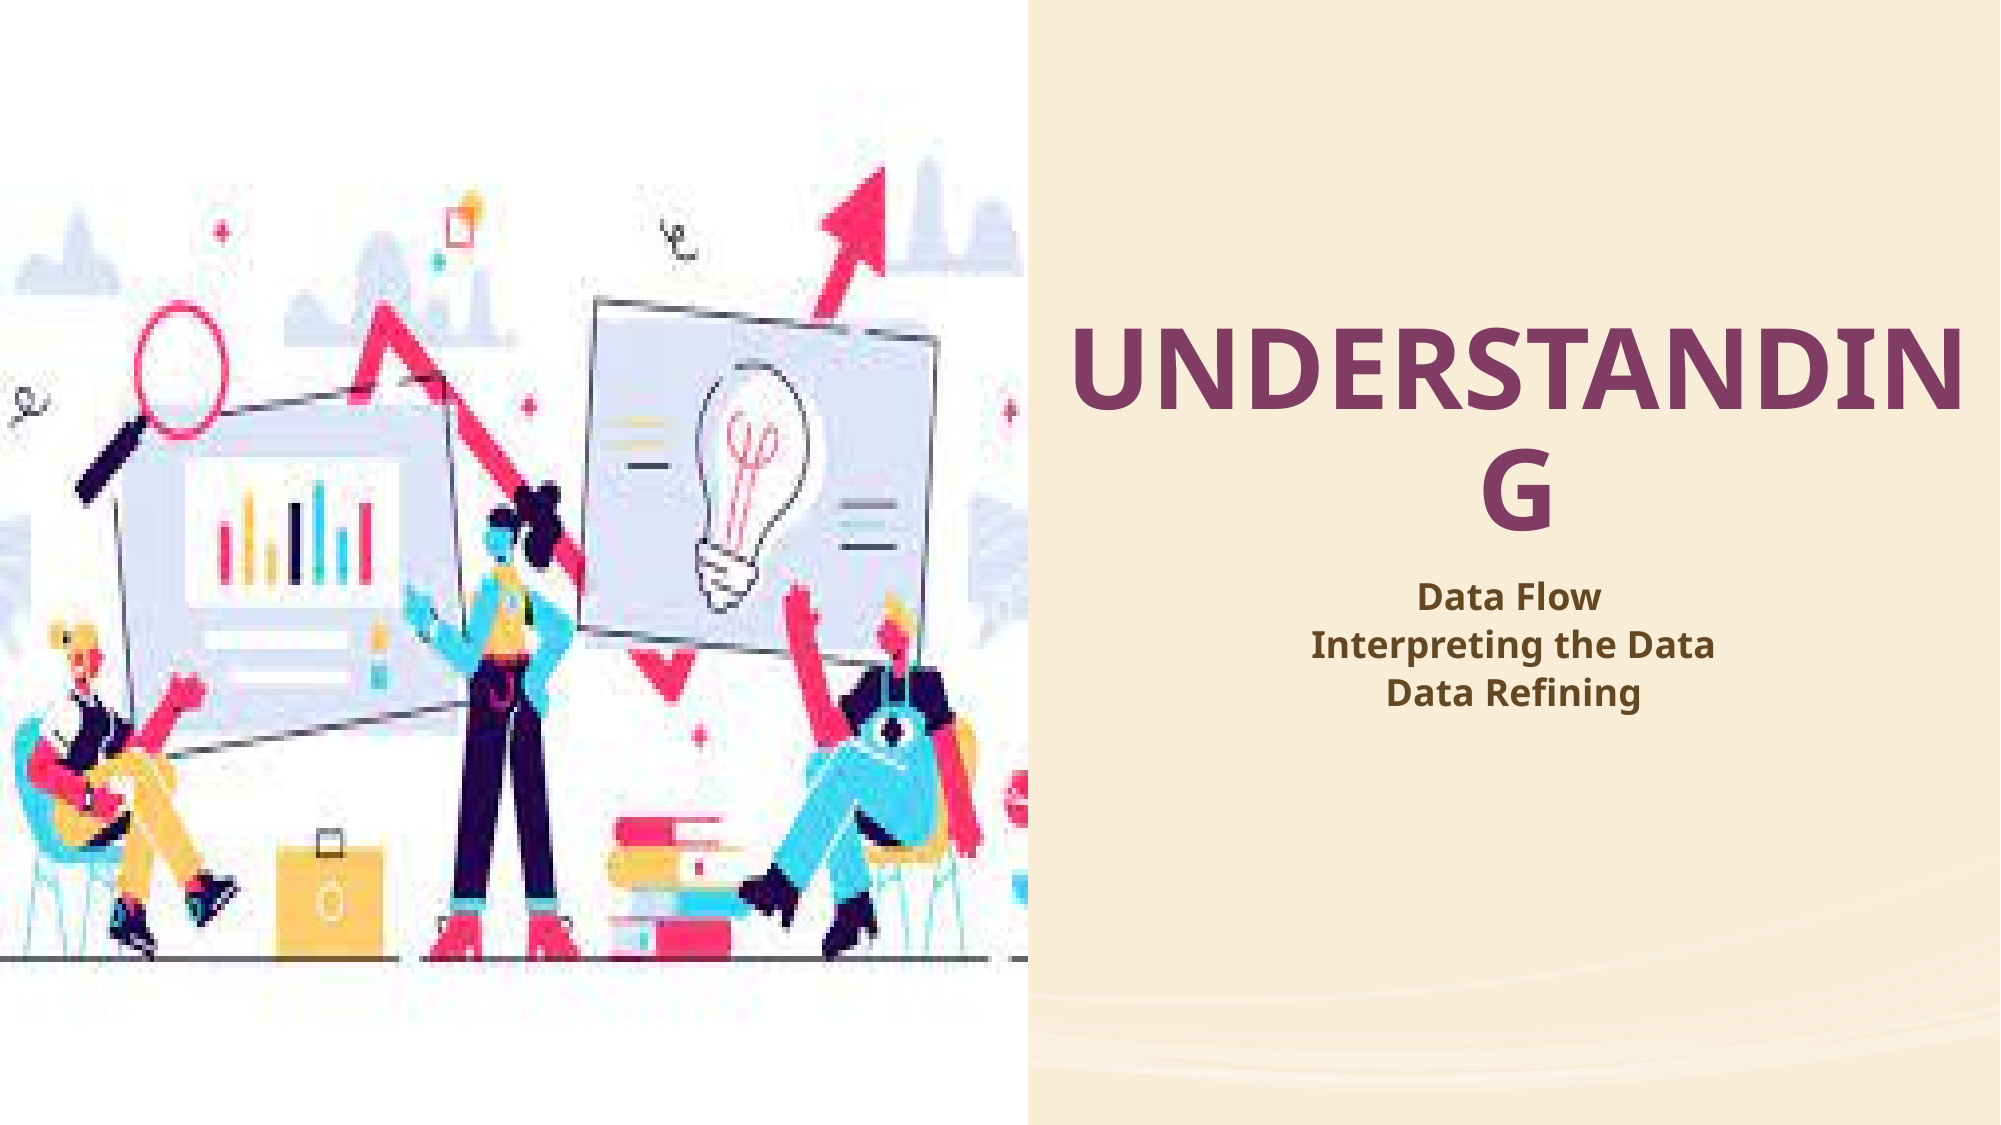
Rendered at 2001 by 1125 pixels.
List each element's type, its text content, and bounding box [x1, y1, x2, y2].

text_box Data Flow Interpreting the Data Data Refining [1032, 562, 1996, 722]
picture [0, 0, 1028, 1125]
text_box UNDERSTANDING [1036, 349, 2000, 563]
